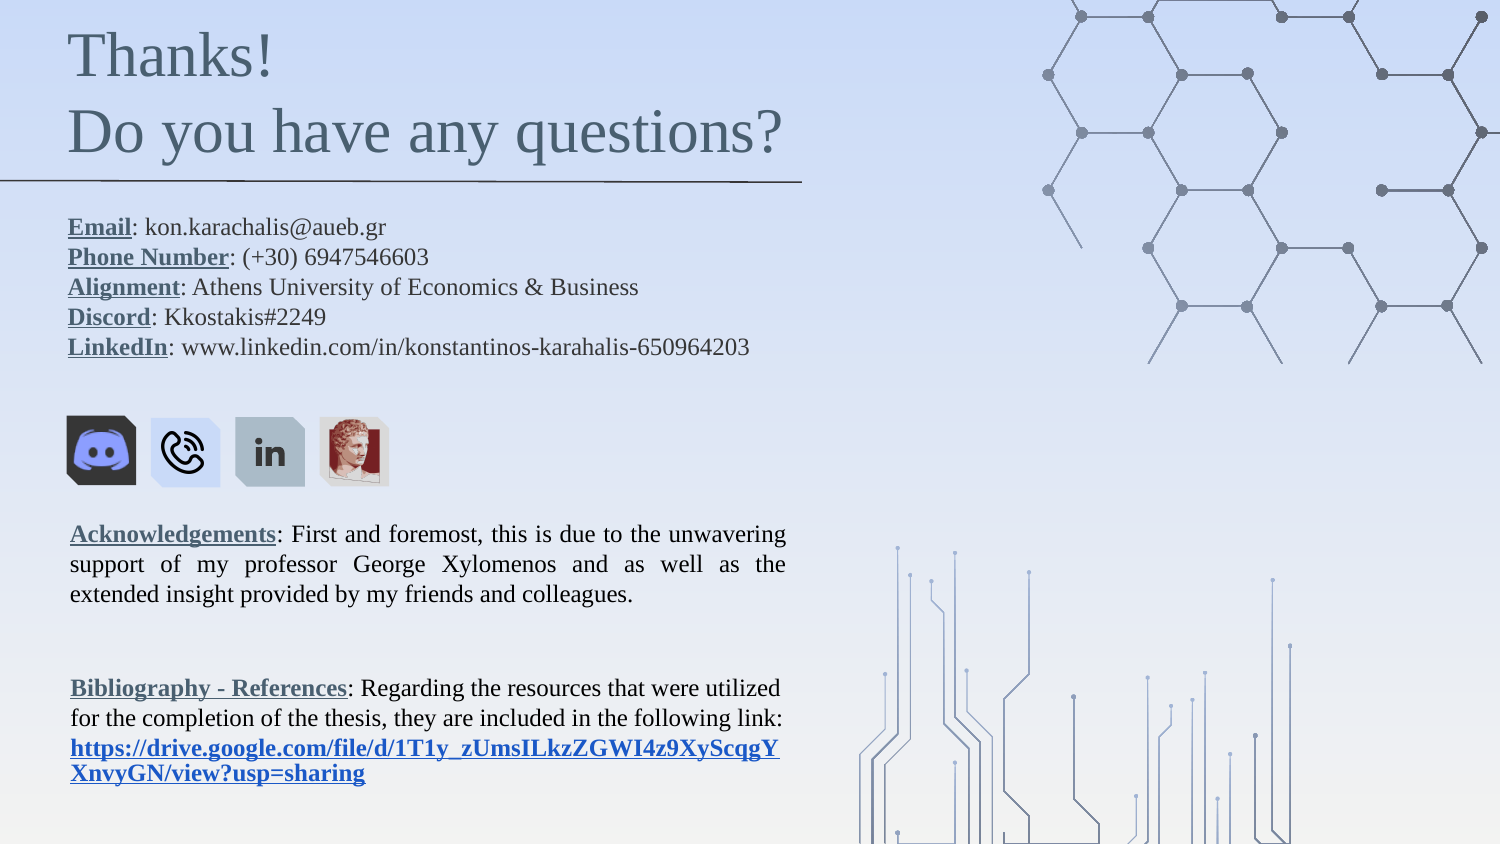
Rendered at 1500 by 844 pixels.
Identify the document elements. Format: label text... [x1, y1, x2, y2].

picture [319, 418, 390, 489]
text_box Acknowledgements: First and foremost, this is due to the unwavering support of my professor George Xylomenos and as well as the extended insight provided by my friends and colleagues. [55, 510, 802, 615]
text_box Bibliography - References: Regarding the resources that were utilized for the completion of the thesis, they are included in the following link: https://drive.google.com/file/d/1T1y_zUmsILkzZGWI4z9XyScqgYXnvyGN/view?usp=sharing [52, 664, 800, 799]
subtitle Email: kon.karachalis@aueb.gr Phone Number: (+30) 6947546603 Alignment: Athens University of Economics & Business Discord: Kkostakis#2249 LinkedIn: www.linkedin.com/in/konstantinos-karahalis-650964203 [52, 215, 800, 386]
title Thanks! Do you have any questions? [52, 39, 844, 181]
picture [70, 419, 132, 481]
picture [160, 431, 205, 475]
text_box [150, 417, 221, 488]
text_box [235, 416, 305, 487]
text_box [66, 415, 127, 422]
